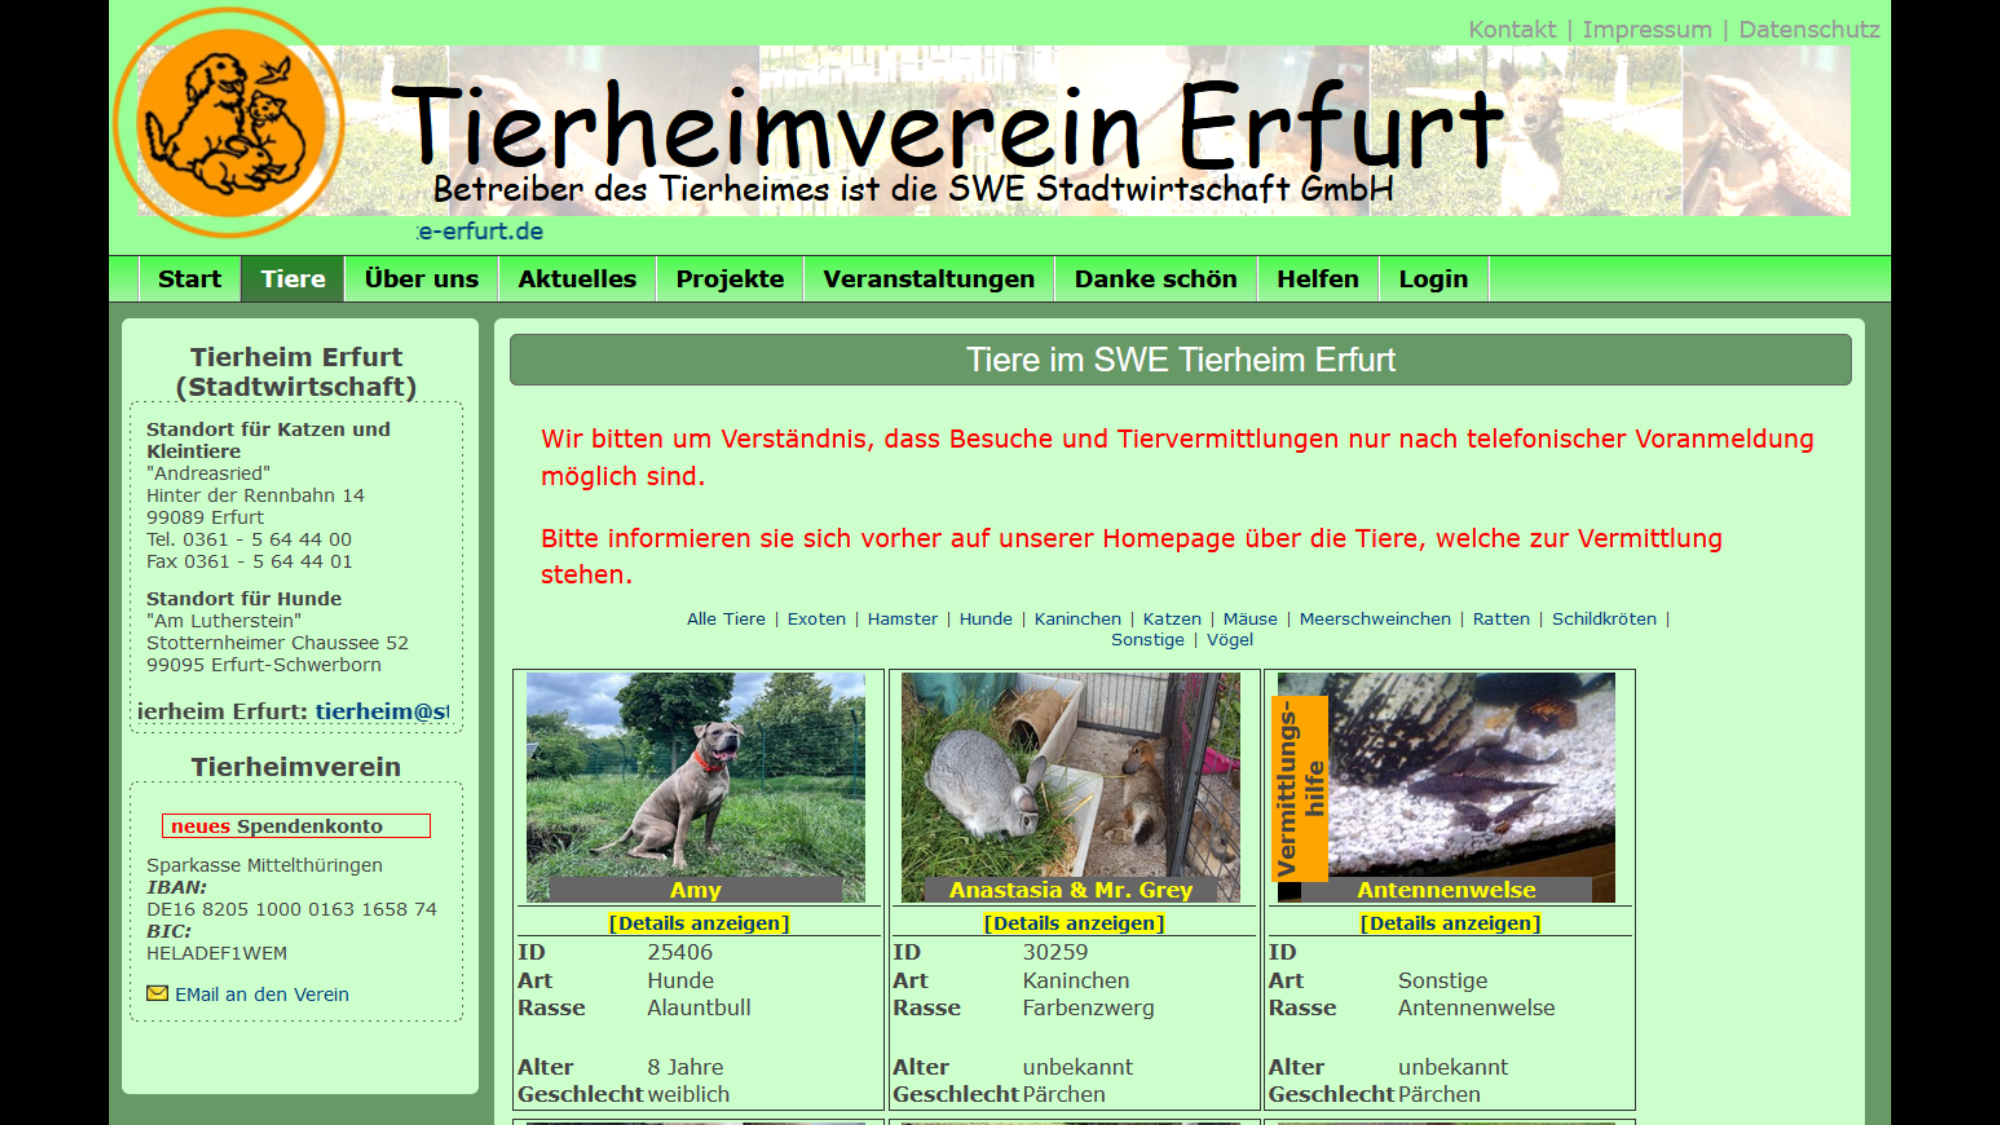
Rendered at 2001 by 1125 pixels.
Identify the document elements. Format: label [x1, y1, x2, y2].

picture [108, 0, 1892, 1125]
